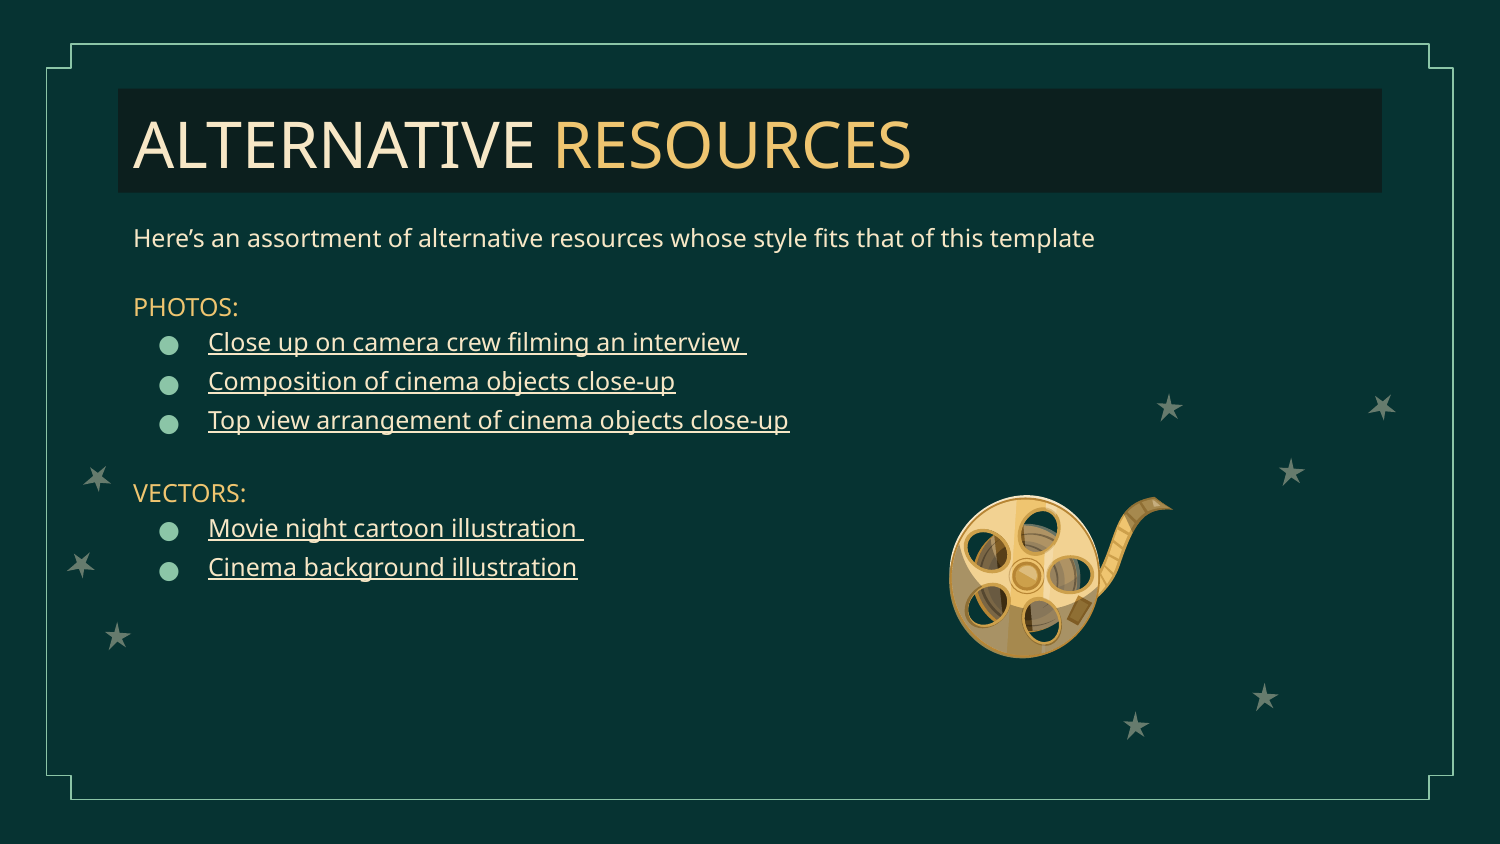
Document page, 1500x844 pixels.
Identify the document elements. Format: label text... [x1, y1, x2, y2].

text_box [947, 494, 1174, 659]
title ALTERNATIVE RESOURCES [118, 88, 1382, 193]
list Here’s an assortment of alternative resources whose style fits that of this template PHOTOS: Close up on camera crew filming an interview Composition of cinema objects close-up Top view arrangement of cinema objects close-up VECTORS: Movie night cartoon illustration Cinema background illustration [118, 202, 1382, 756]
